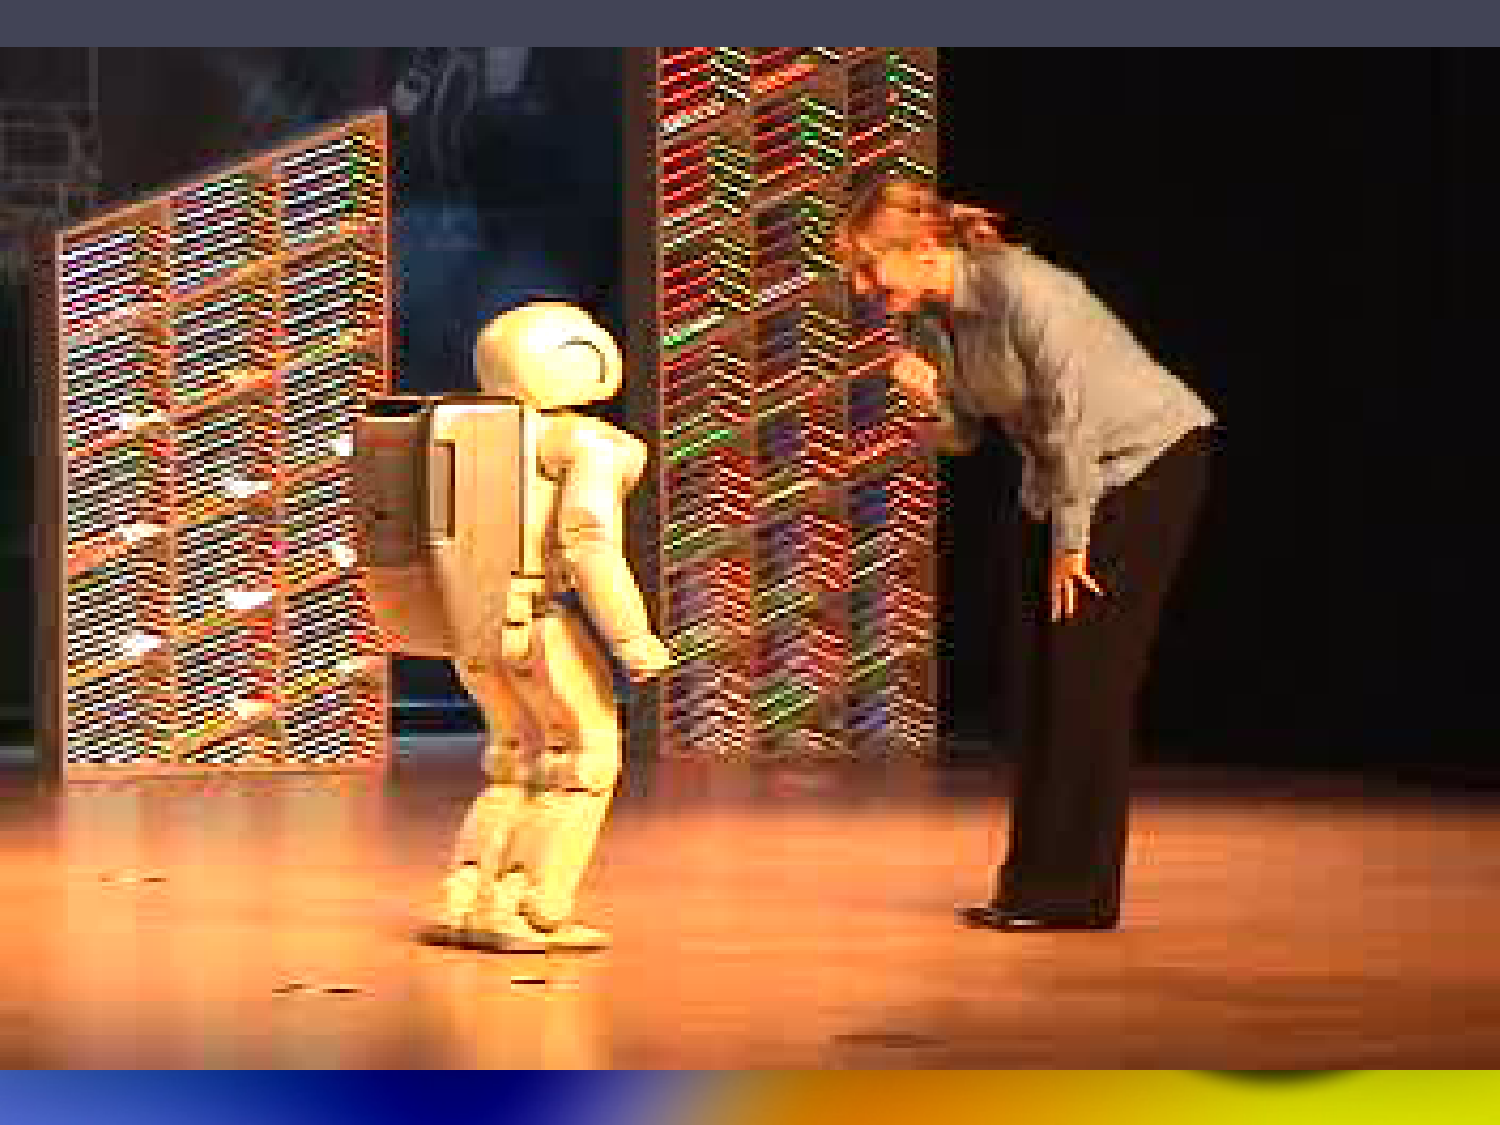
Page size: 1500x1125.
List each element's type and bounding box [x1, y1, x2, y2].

picture [0, 1071, 1500, 1125]
text_box [0, 46, 1500, 1071]
